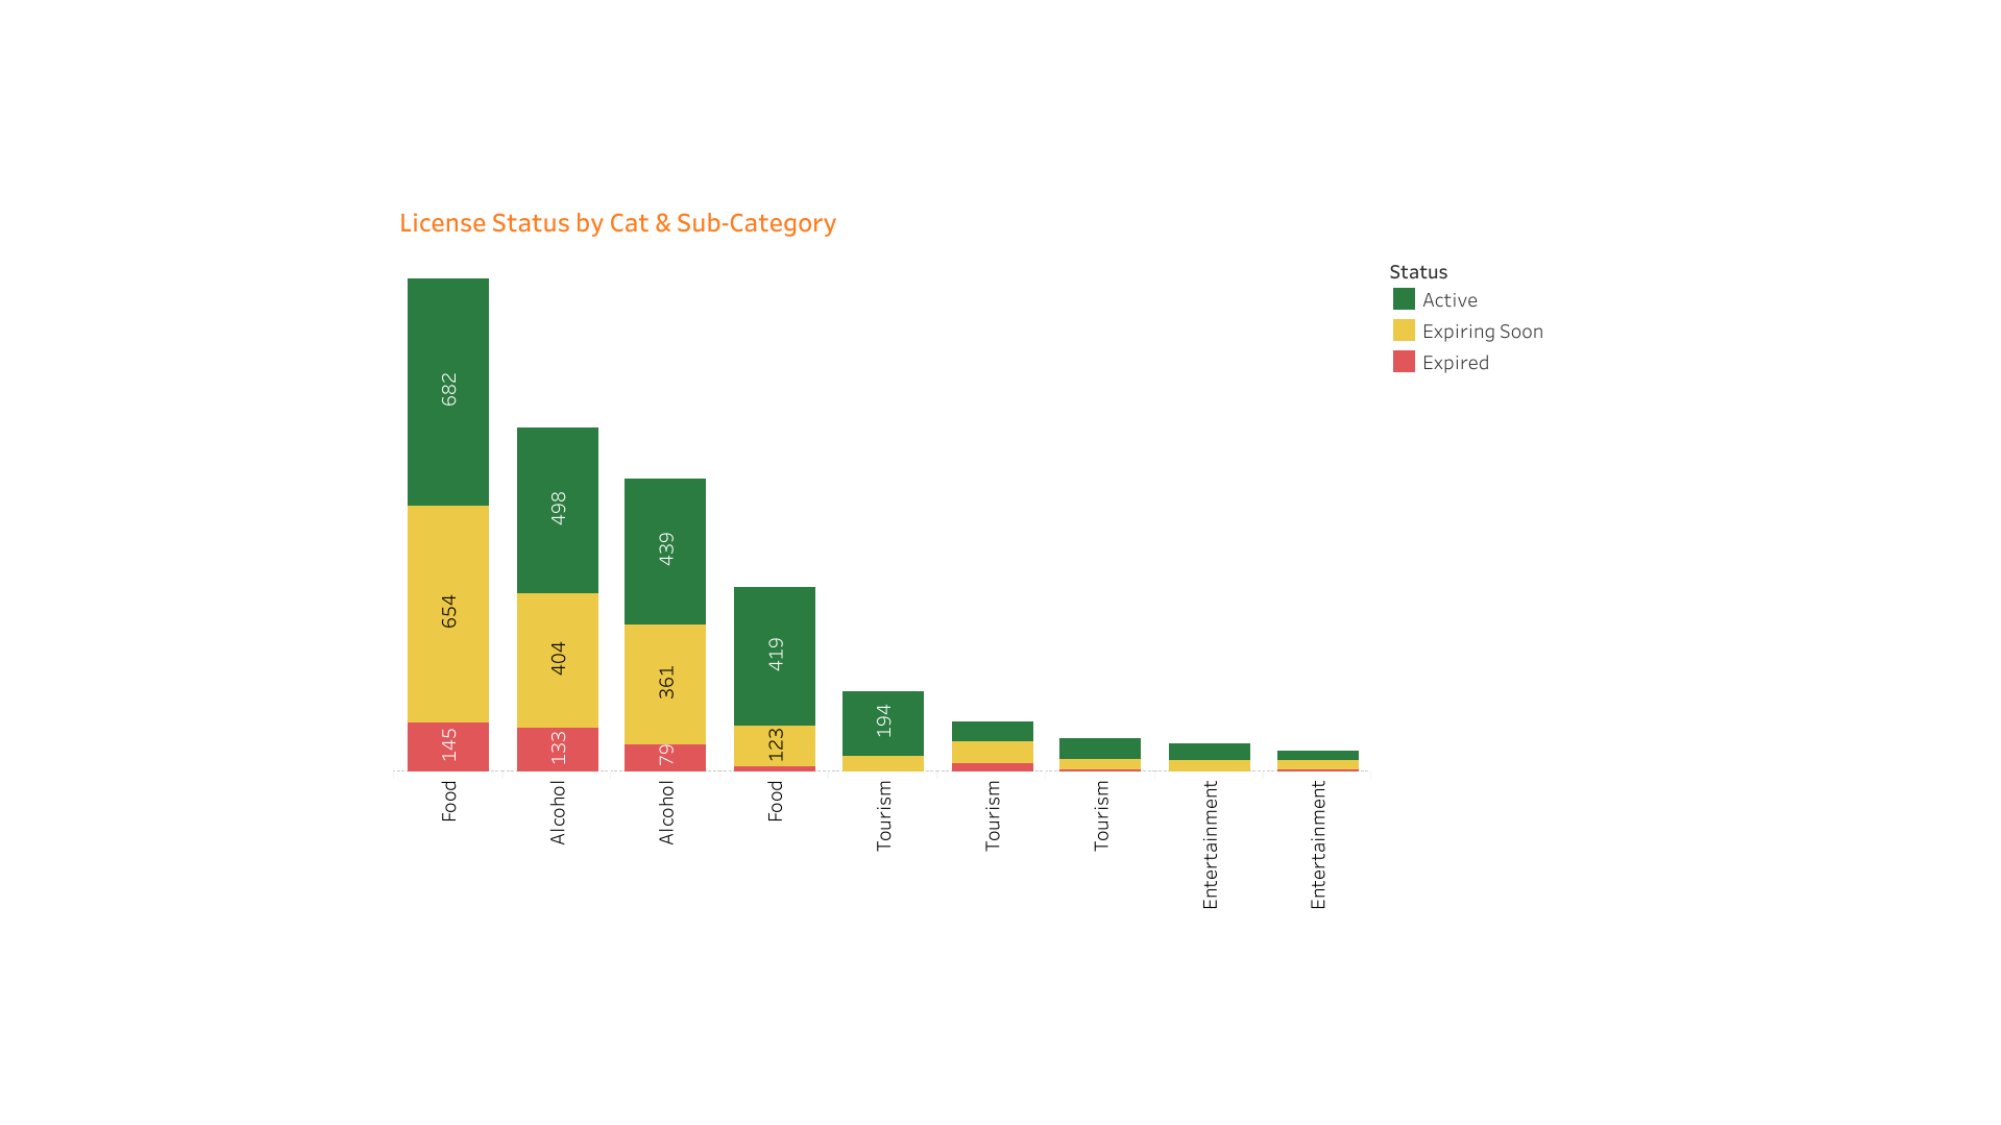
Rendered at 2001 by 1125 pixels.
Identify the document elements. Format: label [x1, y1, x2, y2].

picture [393, 194, 1607, 931]
